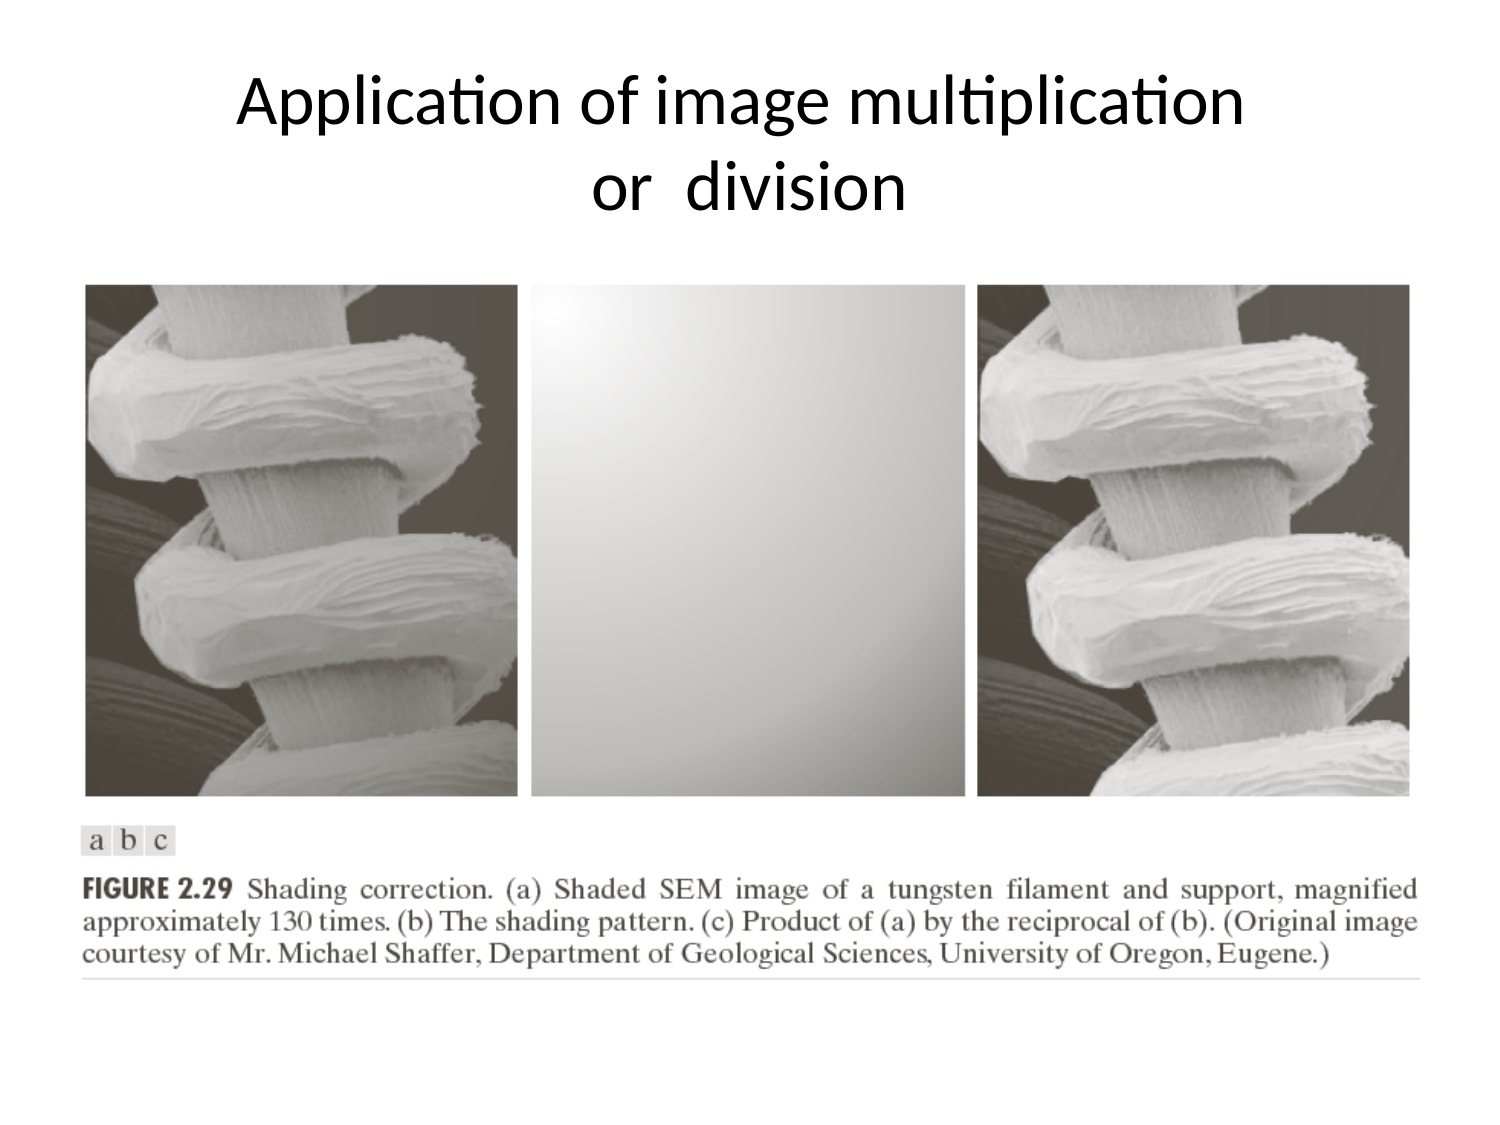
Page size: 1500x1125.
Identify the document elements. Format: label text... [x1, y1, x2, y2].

title Application of image multiplication or division [75, 45, 1425, 233]
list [74, 279, 1426, 989]
